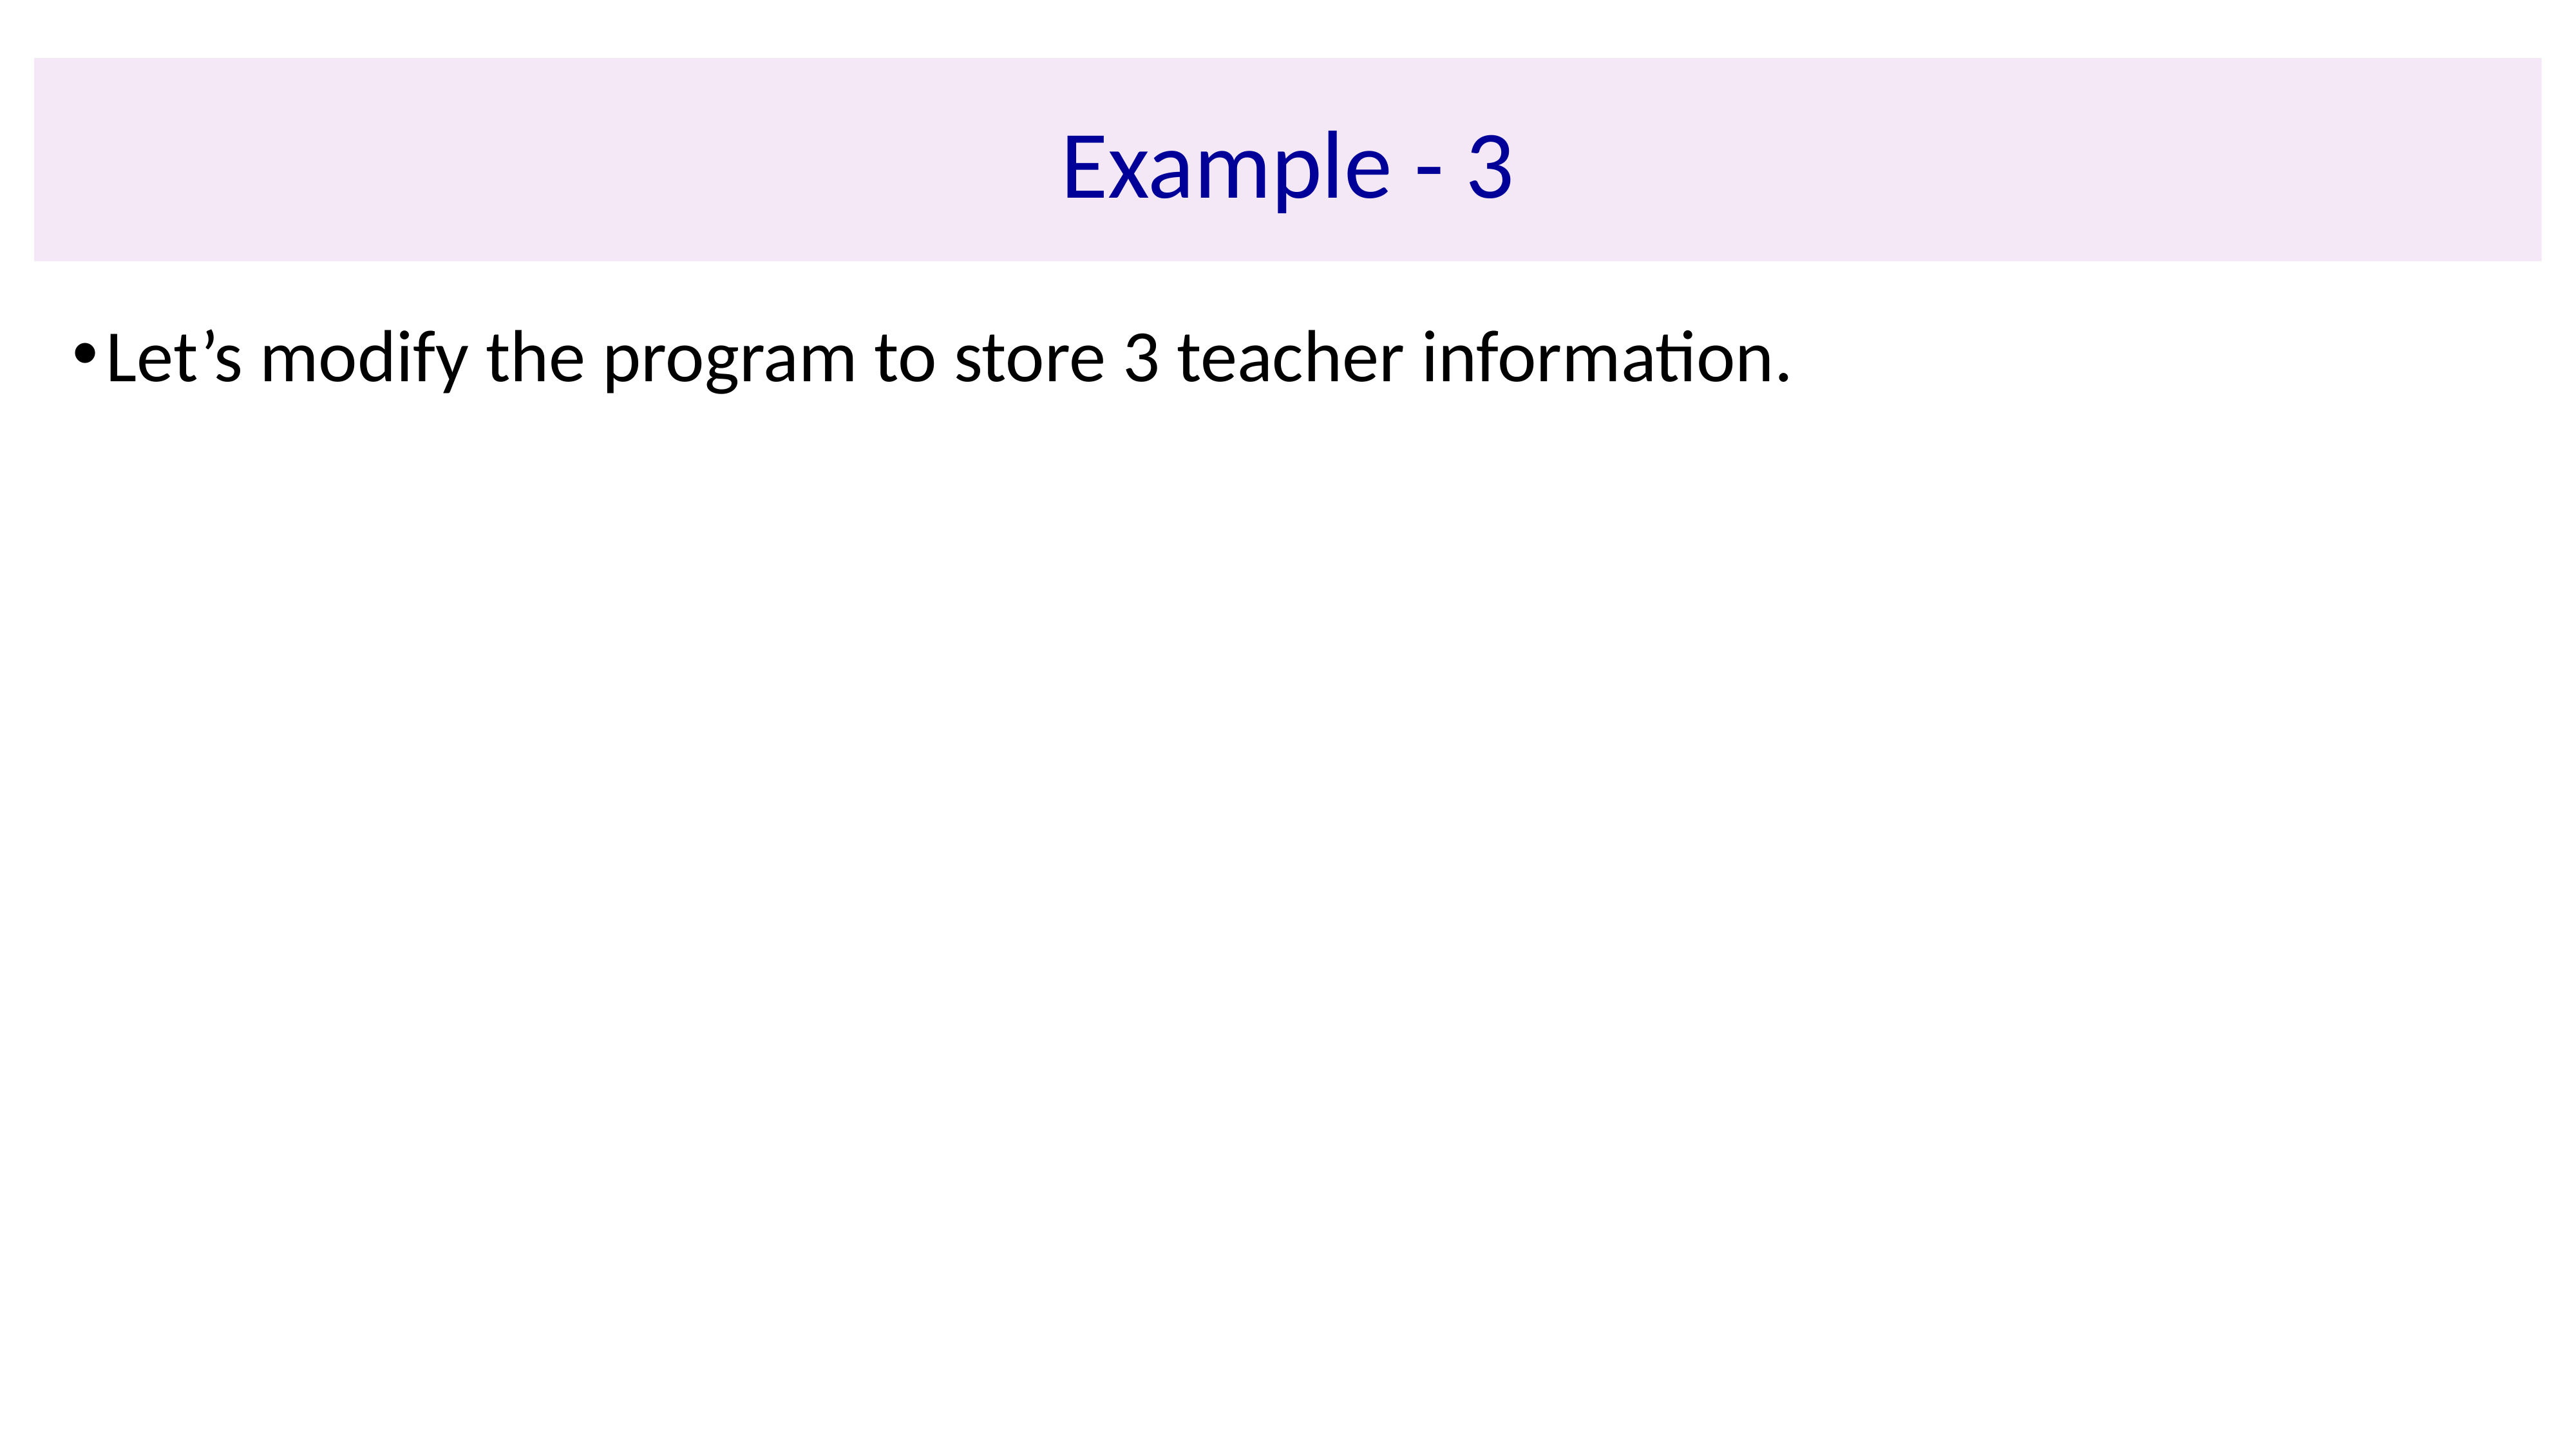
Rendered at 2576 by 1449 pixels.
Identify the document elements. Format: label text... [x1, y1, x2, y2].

list Let’s modify the program to store 3 teacher information. [48, 298, 2539, 1409]
title Example - 3 [34, 58, 2542, 261]
